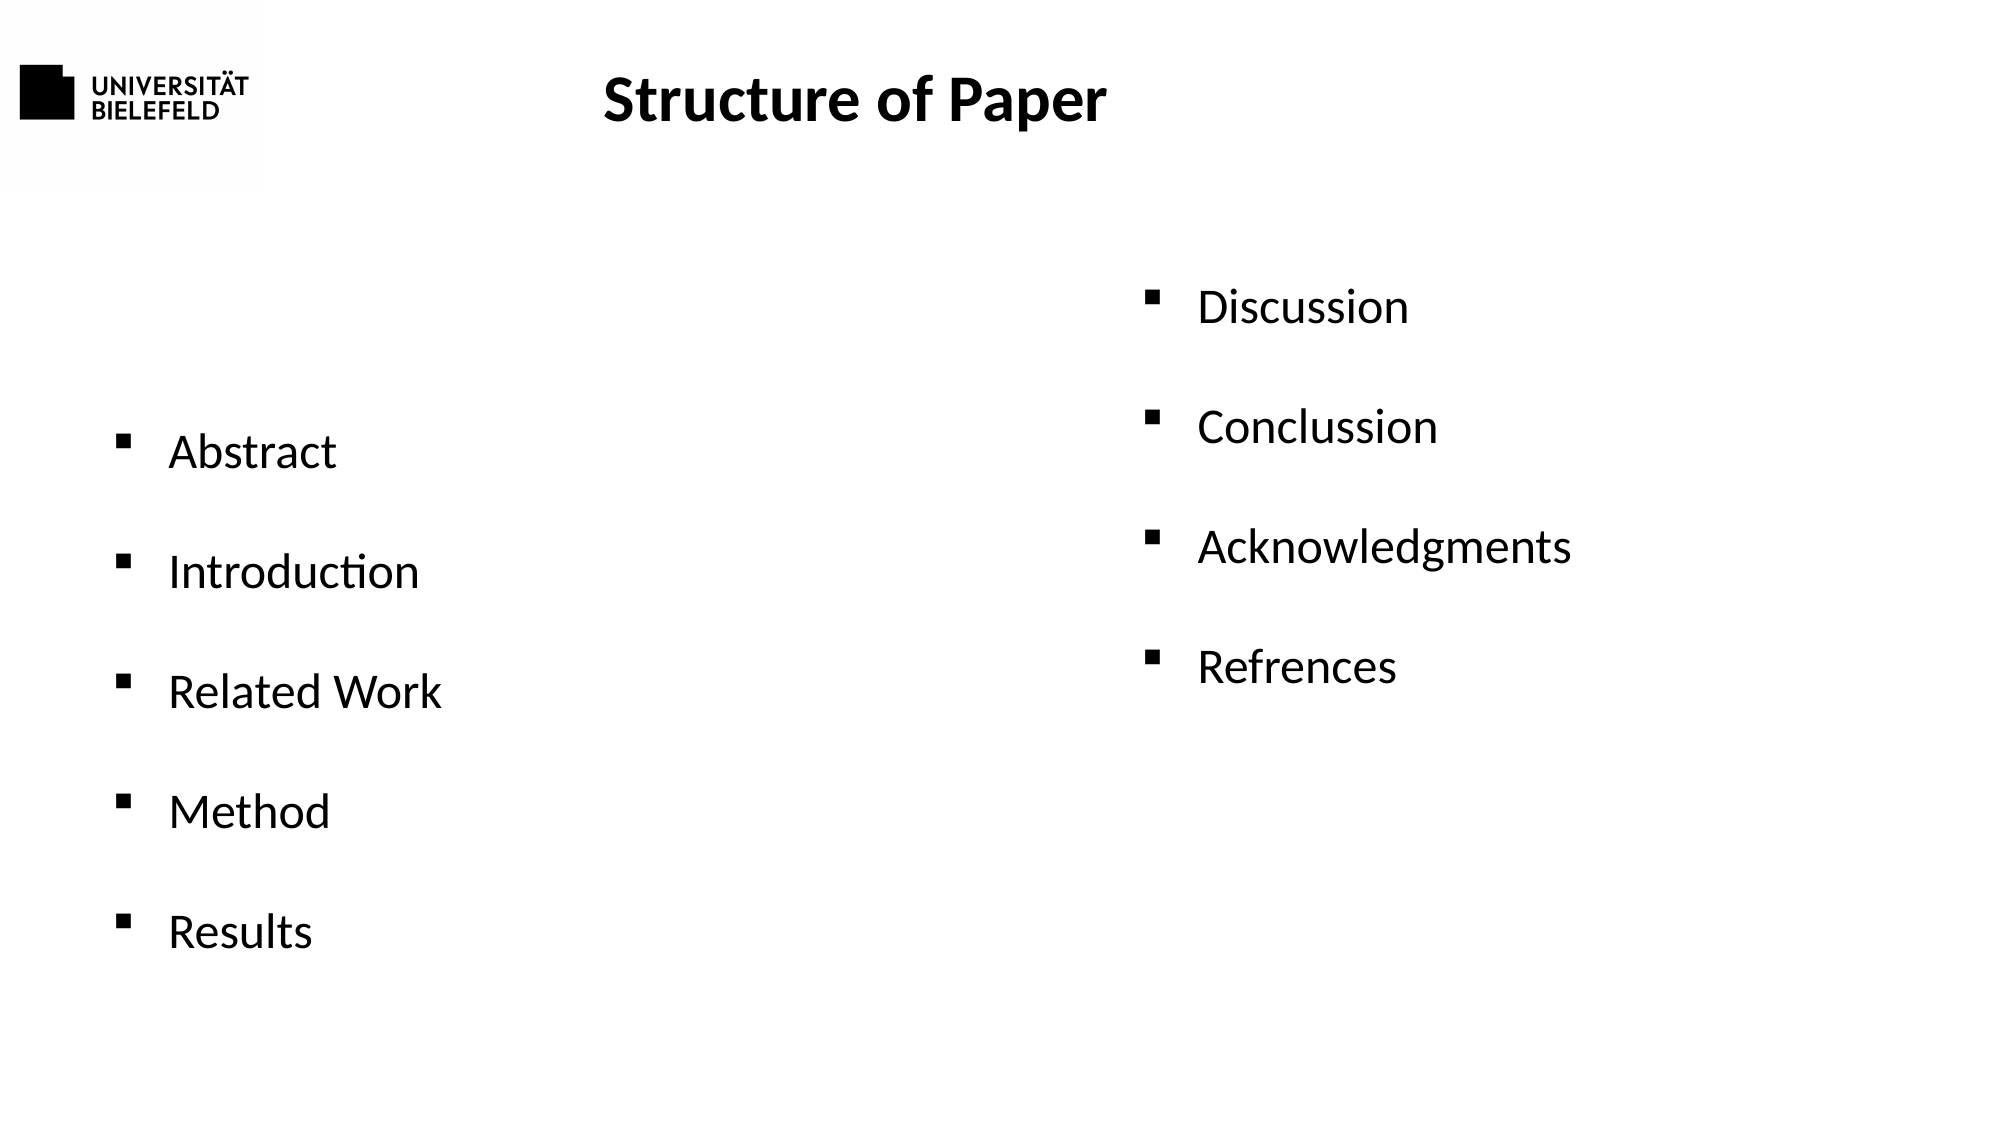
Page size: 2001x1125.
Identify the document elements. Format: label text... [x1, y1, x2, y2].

text_box Abstract Introduction Related Work Method Results [97, 170, 677, 1066]
picture [0, 0, 261, 191]
text_box Discussion Conclussion Acknowledgments Refrences [1126, 146, 1706, 702]
text_box Structure of Paper [589, 47, 1124, 142]
